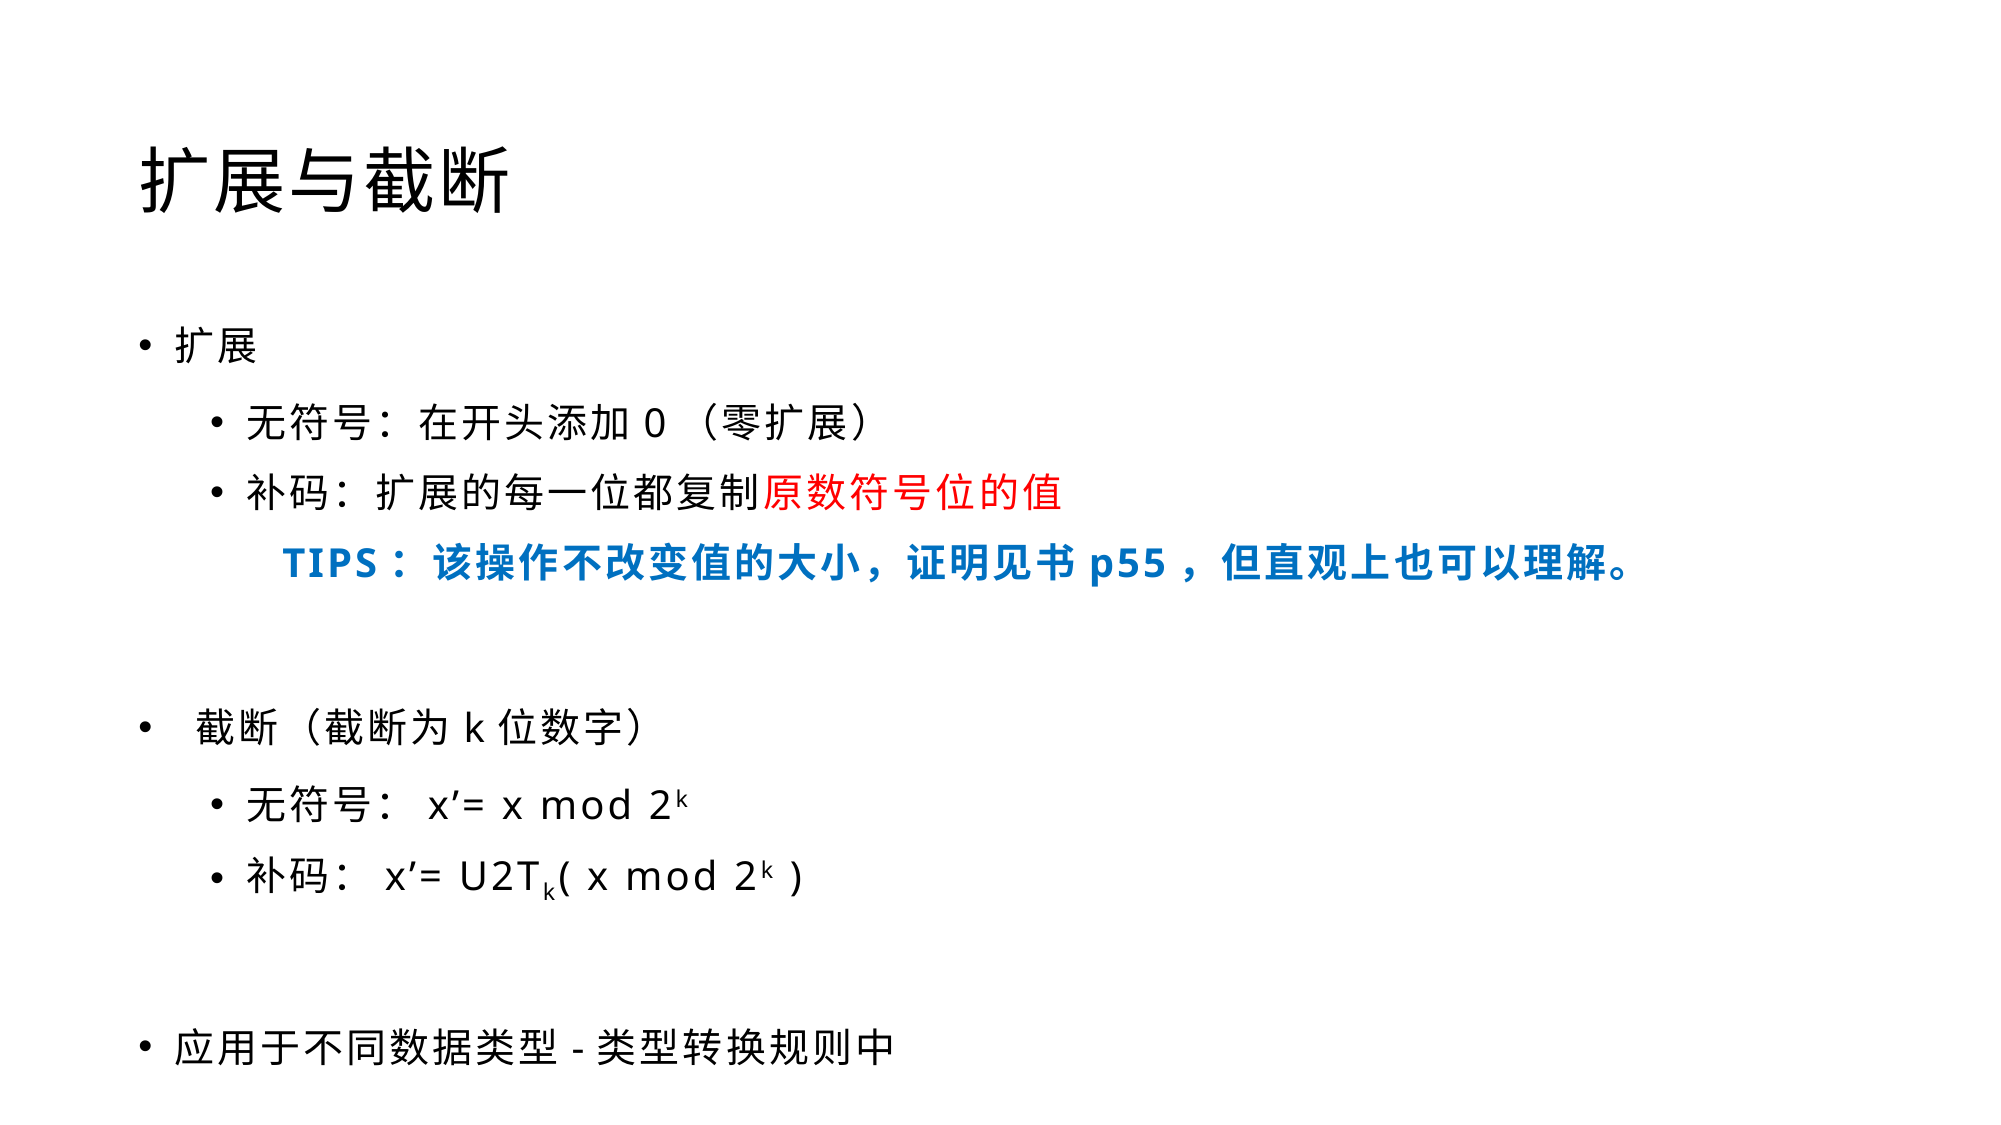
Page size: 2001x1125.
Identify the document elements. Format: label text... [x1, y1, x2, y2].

list 扩展与截断 扩展 无符号：在开头添加0（零扩展） 补码：扩展的每一位都复制原数符号位的值 TIPS：该操作不改变值的大小，证明见书p55，但直观上也可以理解。 截断（截断为k位数字） 无符号：x’= x mod 2k 补码：x’= U2Tk( x mod 2k ) 应用于不同数据类型-类型转换规则中 [123, 102, 1923, 1080]
